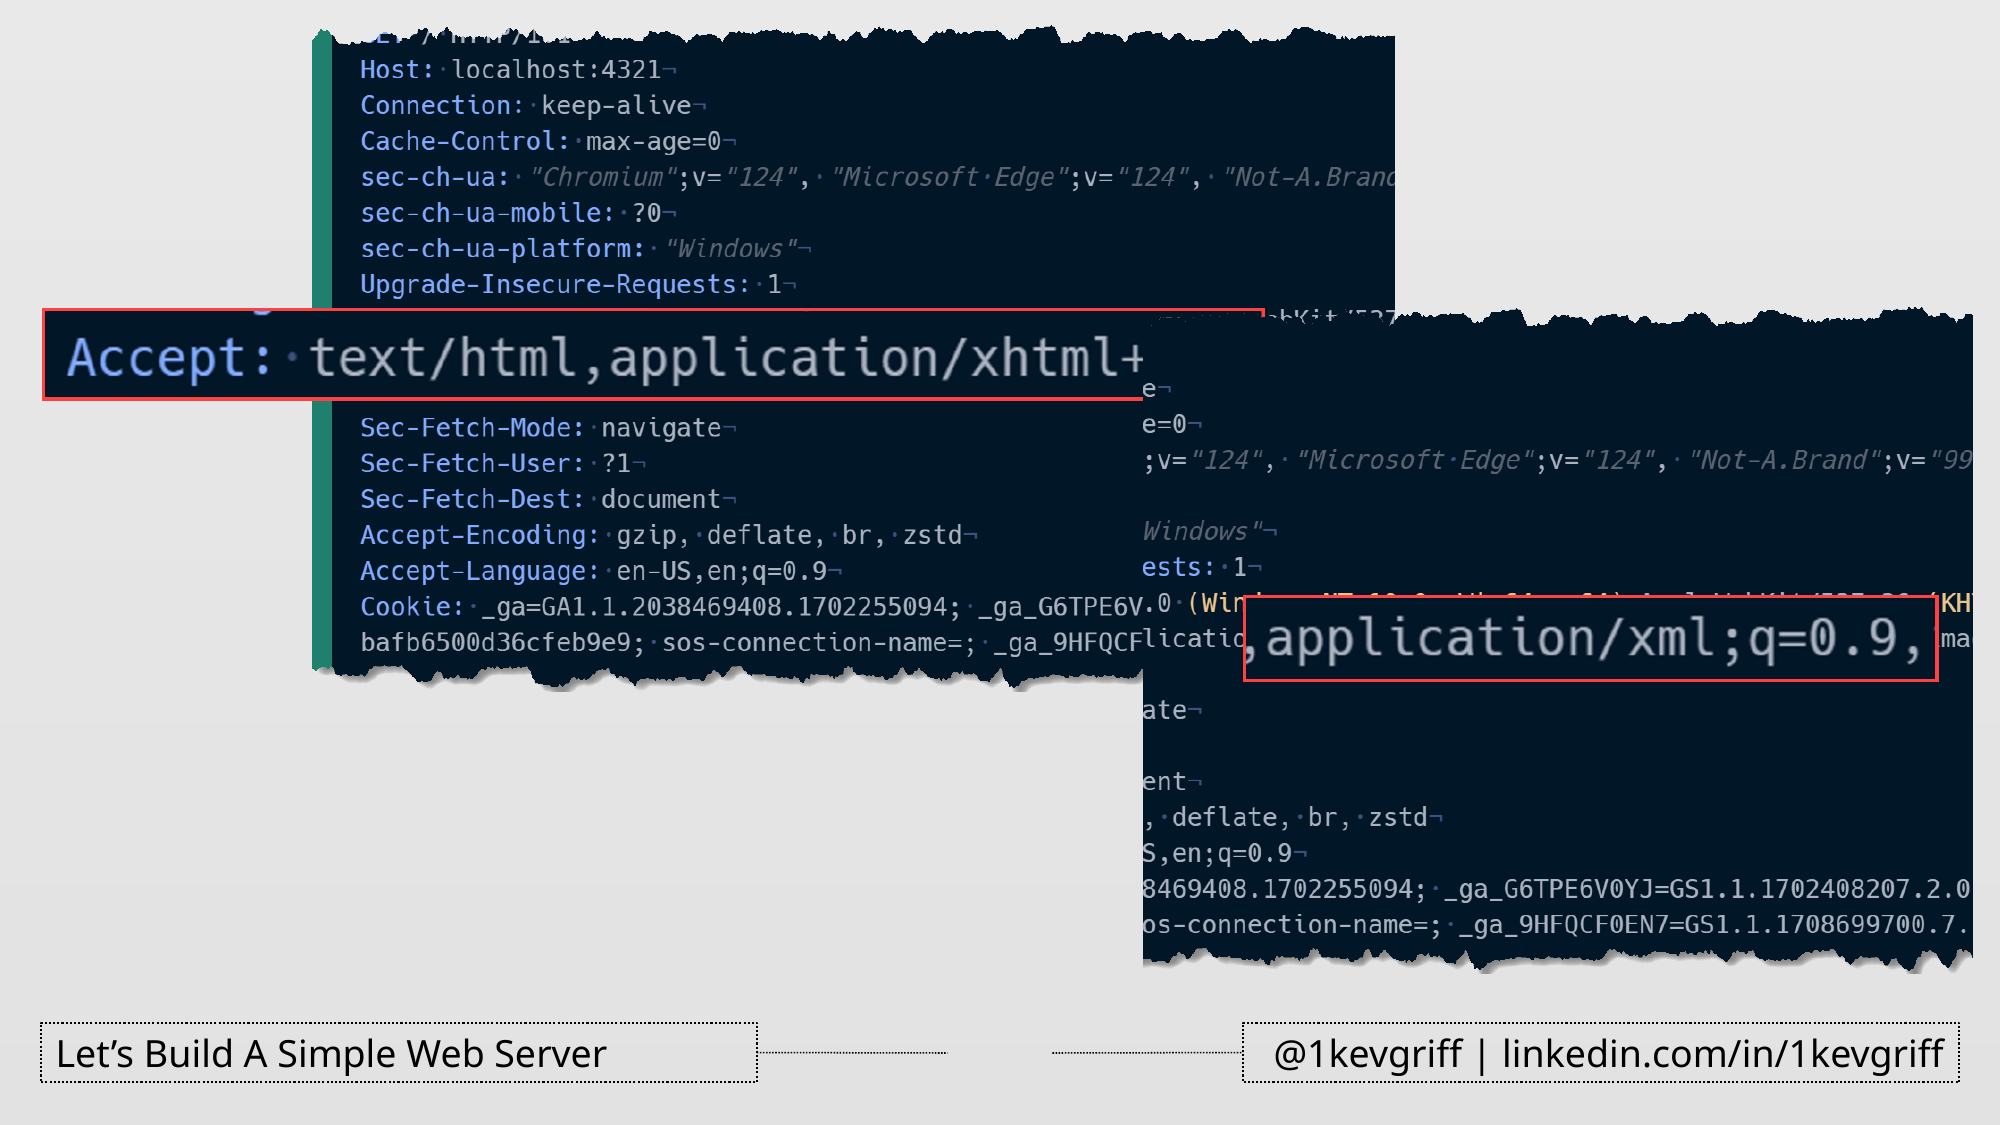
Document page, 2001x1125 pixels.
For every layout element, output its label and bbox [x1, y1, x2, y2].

picture [42, 18, 1973, 974]
